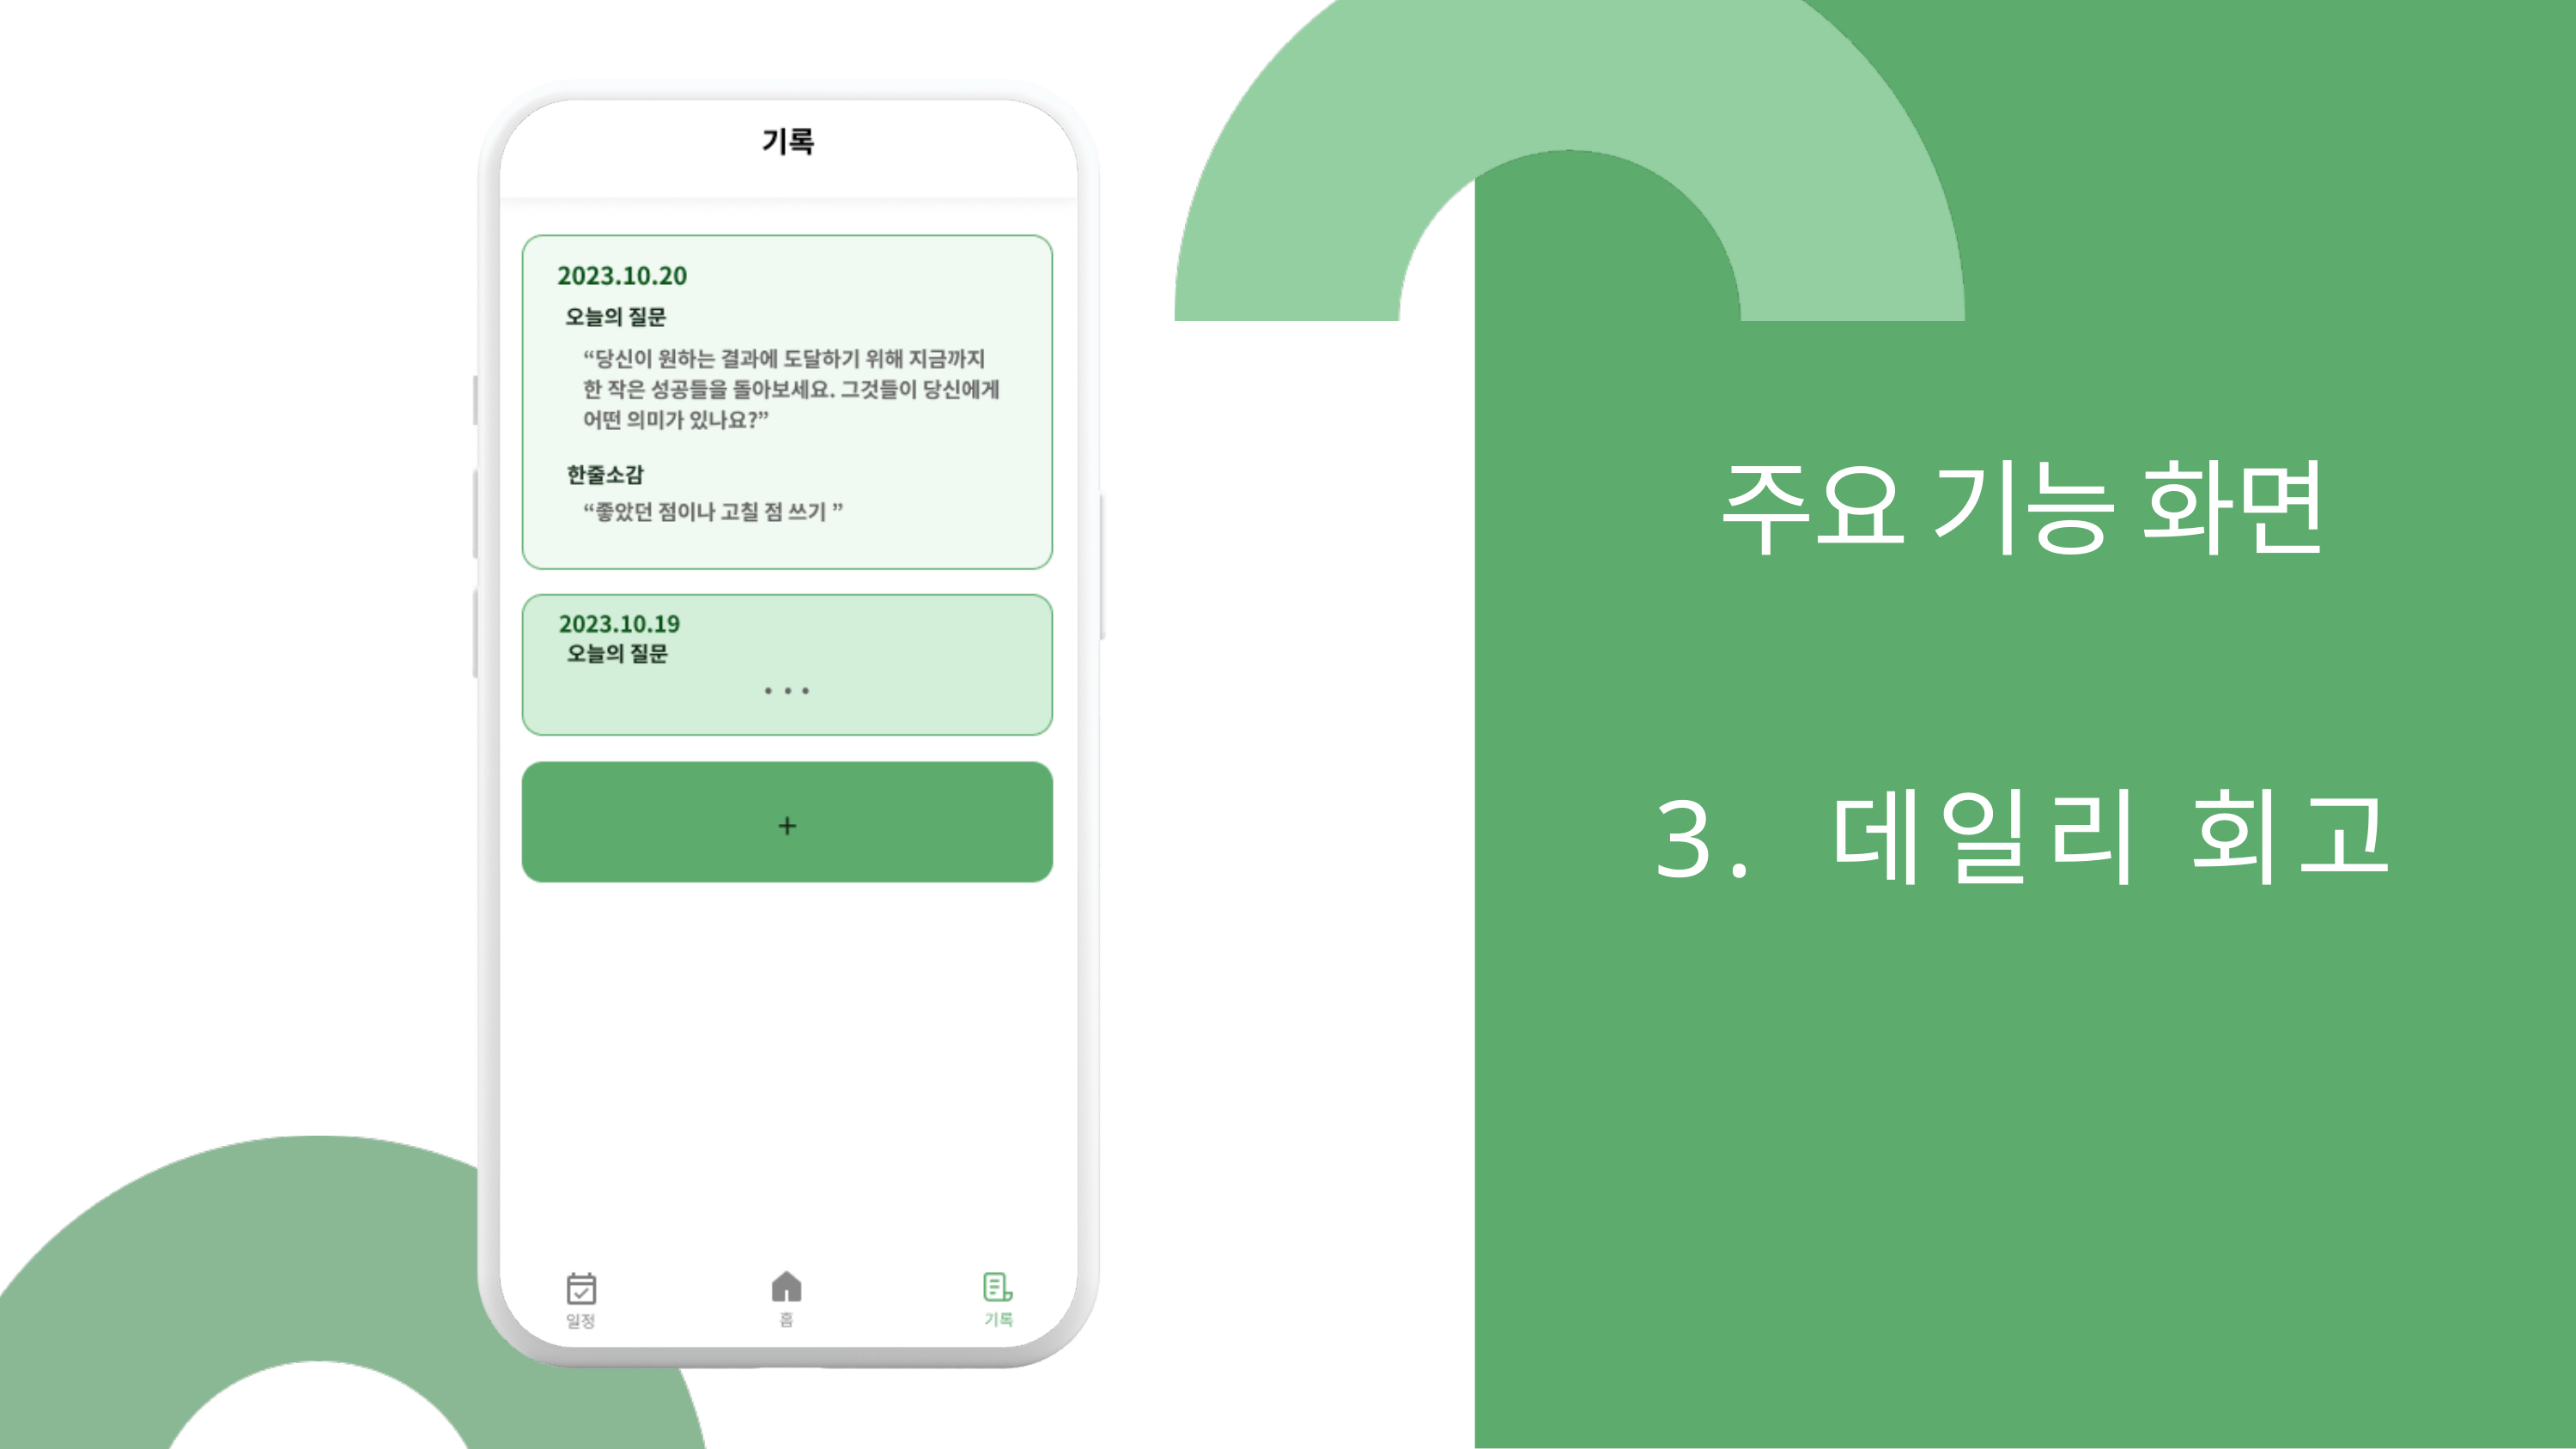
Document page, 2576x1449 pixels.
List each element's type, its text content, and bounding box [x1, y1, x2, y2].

text_box [1474, 0, 2576, 1449]
text_box 3. 데일리 회고 [1654, 725, 2576, 899]
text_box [471, 79, 1109, 1369]
text_box 주요 기능 화면 [1718, 442, 2381, 569]
text_box [1175, 0, 1965, 321]
text_box [0, 1136, 714, 1449]
